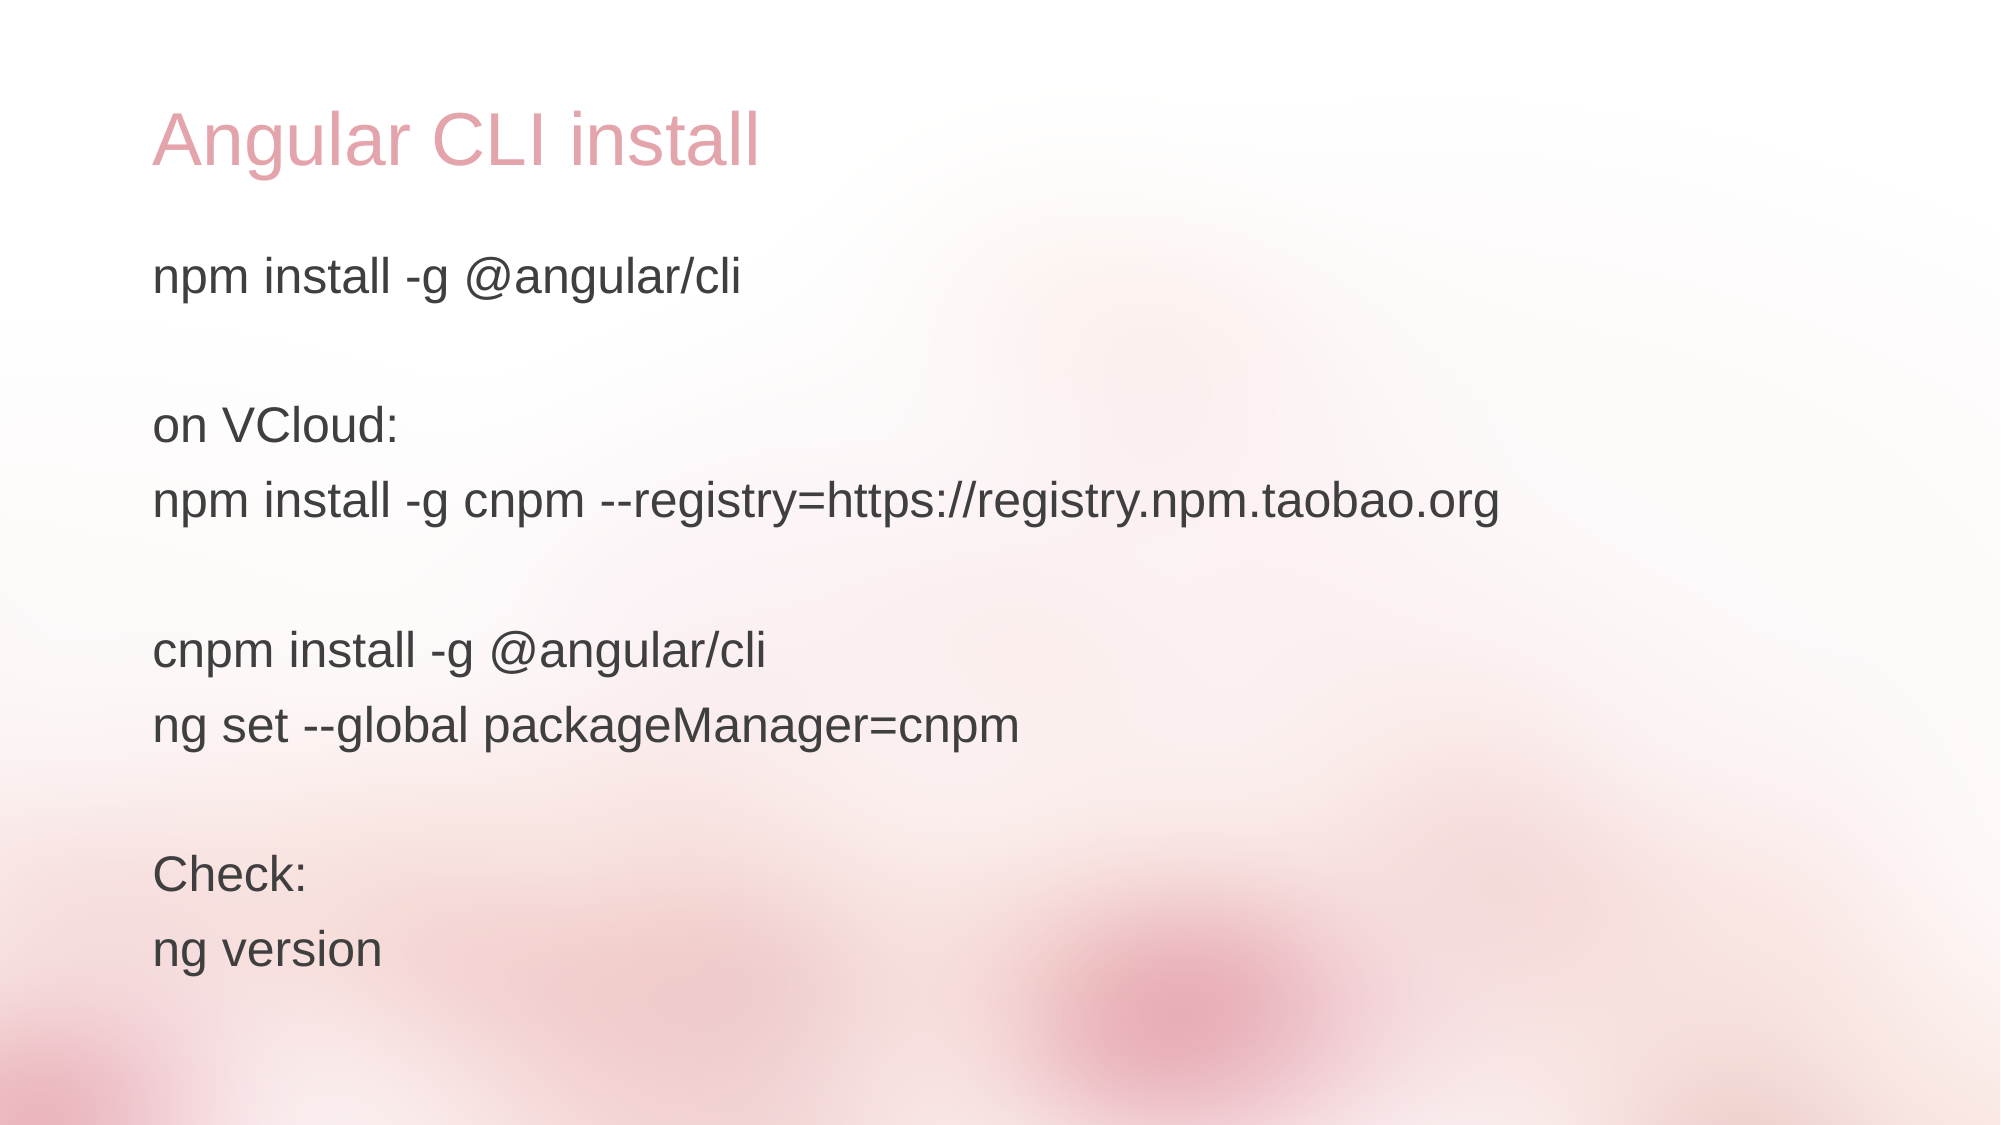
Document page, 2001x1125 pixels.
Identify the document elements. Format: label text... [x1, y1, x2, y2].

picture [0, 0, 2001, 1125]
list npm install -g @angular/cli on VCloud: npm install -g cnpm --registry=https://registry.npm.taobao.org cnpm install -g @angular/cli ng set --global packageManager=cnpm Check: ng version [137, 242, 1863, 1014]
title Angular CLI install [137, 59, 1863, 223]
